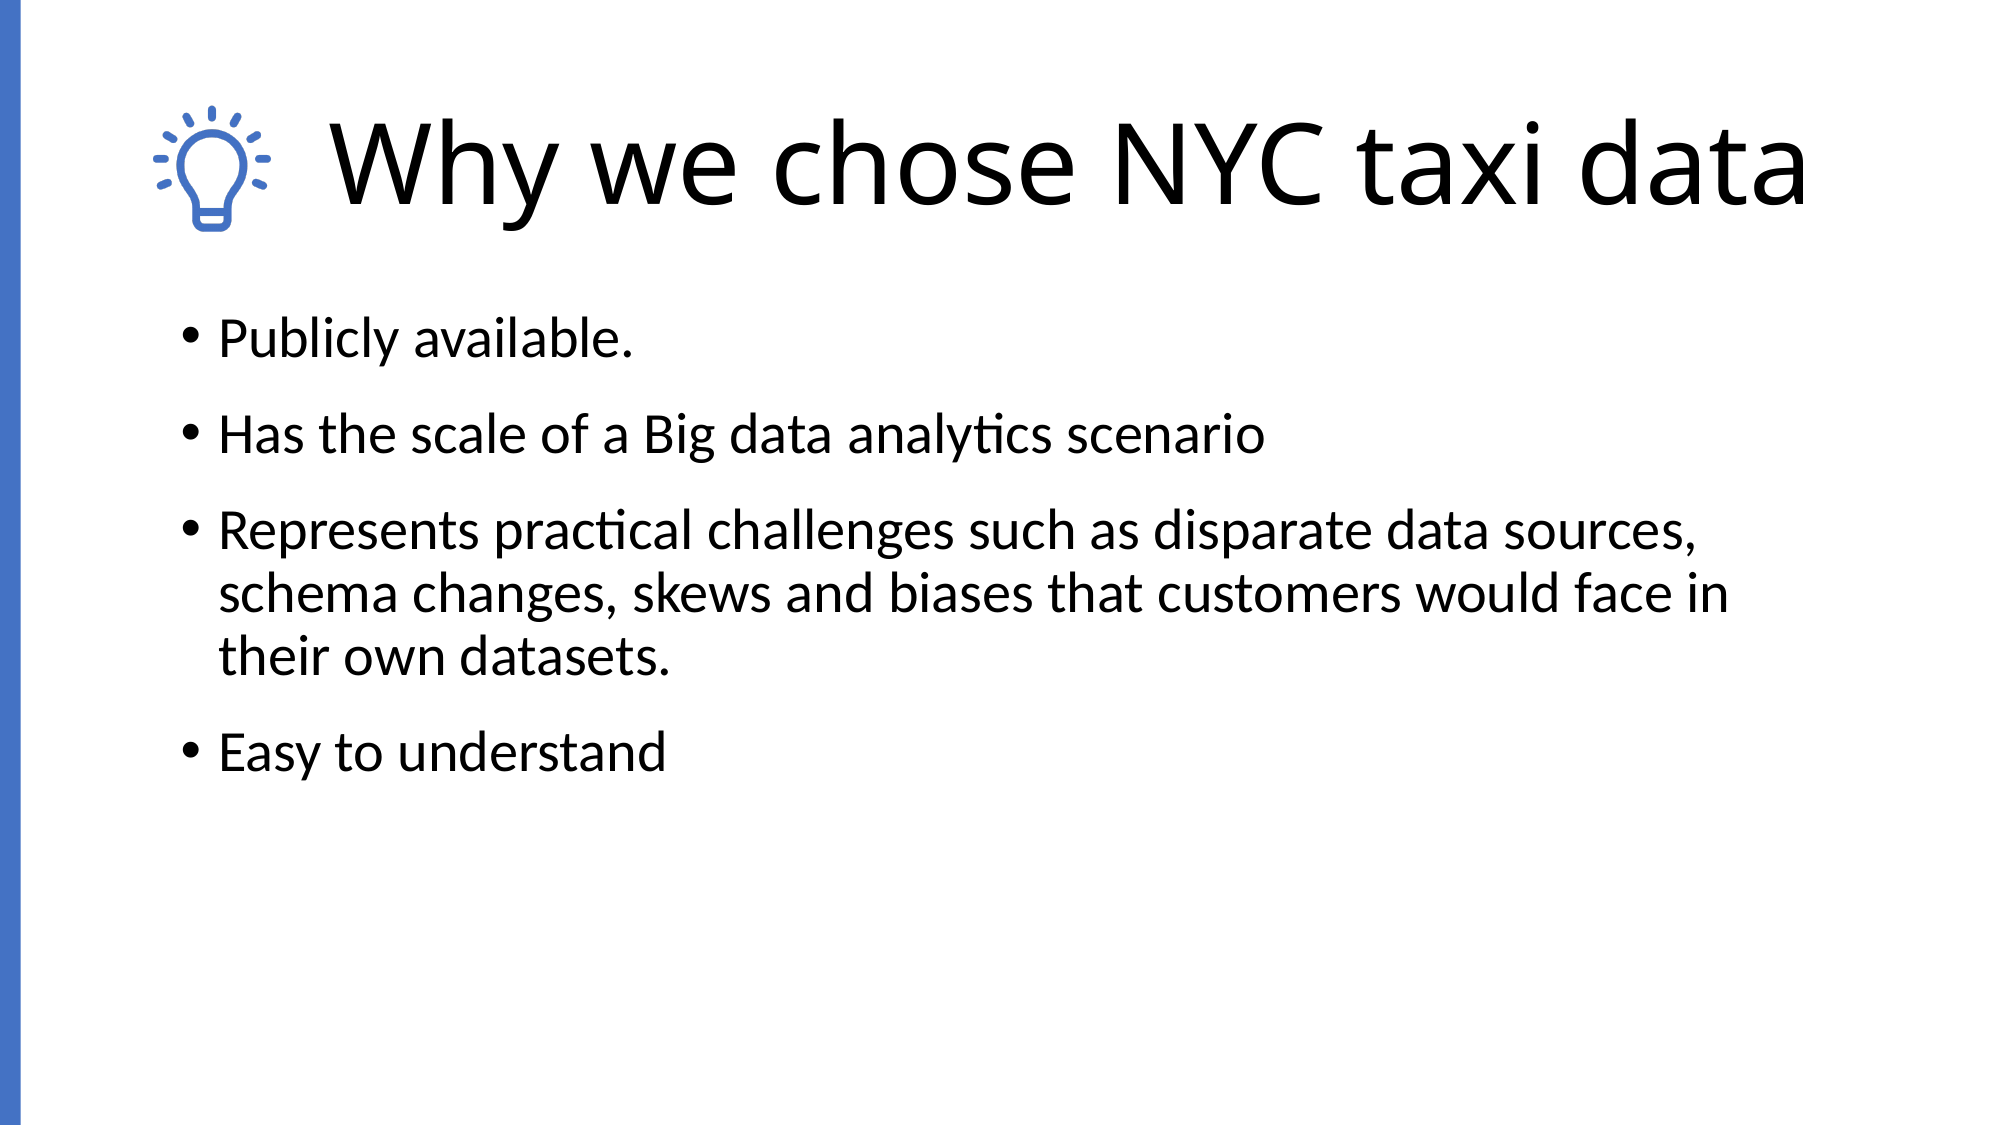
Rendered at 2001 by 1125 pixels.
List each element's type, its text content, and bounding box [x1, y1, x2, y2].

title Why we chose NYC taxi data [313, 59, 1863, 278]
picture [137, 93, 288, 244]
text_box [0, 0, 21, 1125]
list Publicly available. Has the scale of a Big data analytics scenario Represents practical challenges such as disparate data sources, schema changes, skews and biases that customers would face in their own datasets. Easy to understand [137, 299, 1863, 1014]
